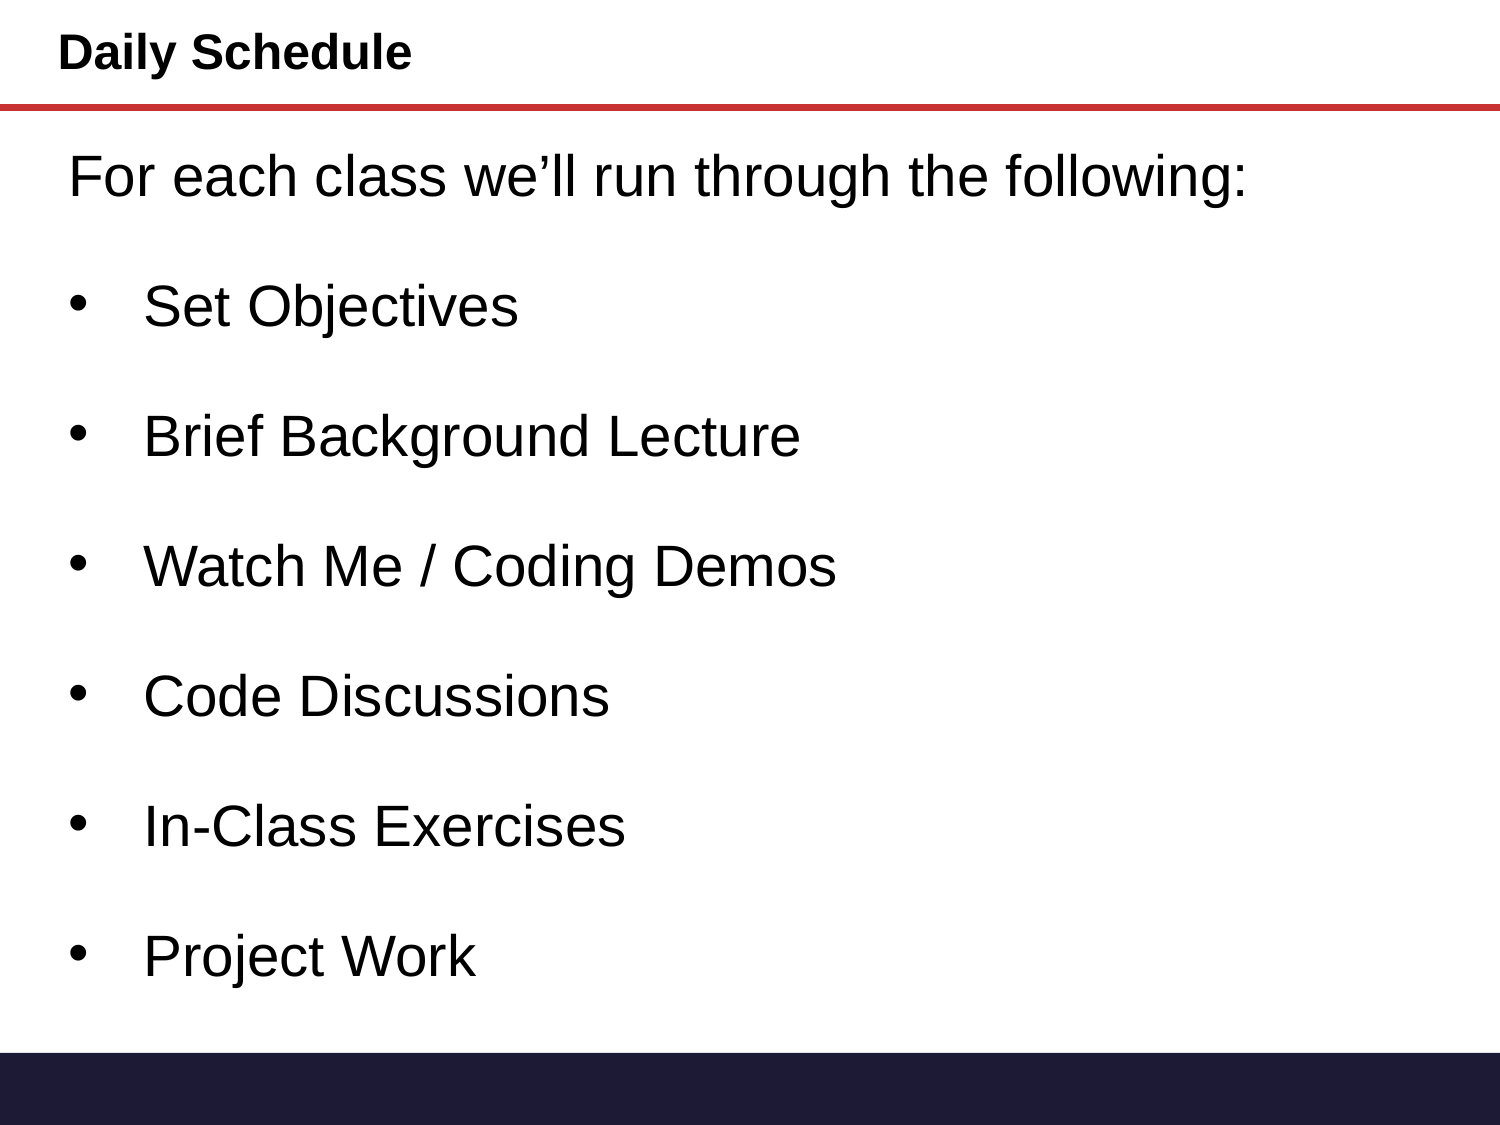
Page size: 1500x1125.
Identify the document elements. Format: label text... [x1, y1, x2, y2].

text_box For each class we’ll run through the following: Set Objectives Brief Background Lecture Watch Me / Coding Demos Code Discussions In-Class Exercises Project Work [16, 122, 1484, 1003]
title Daily Schedule [49, 0, 948, 108]
